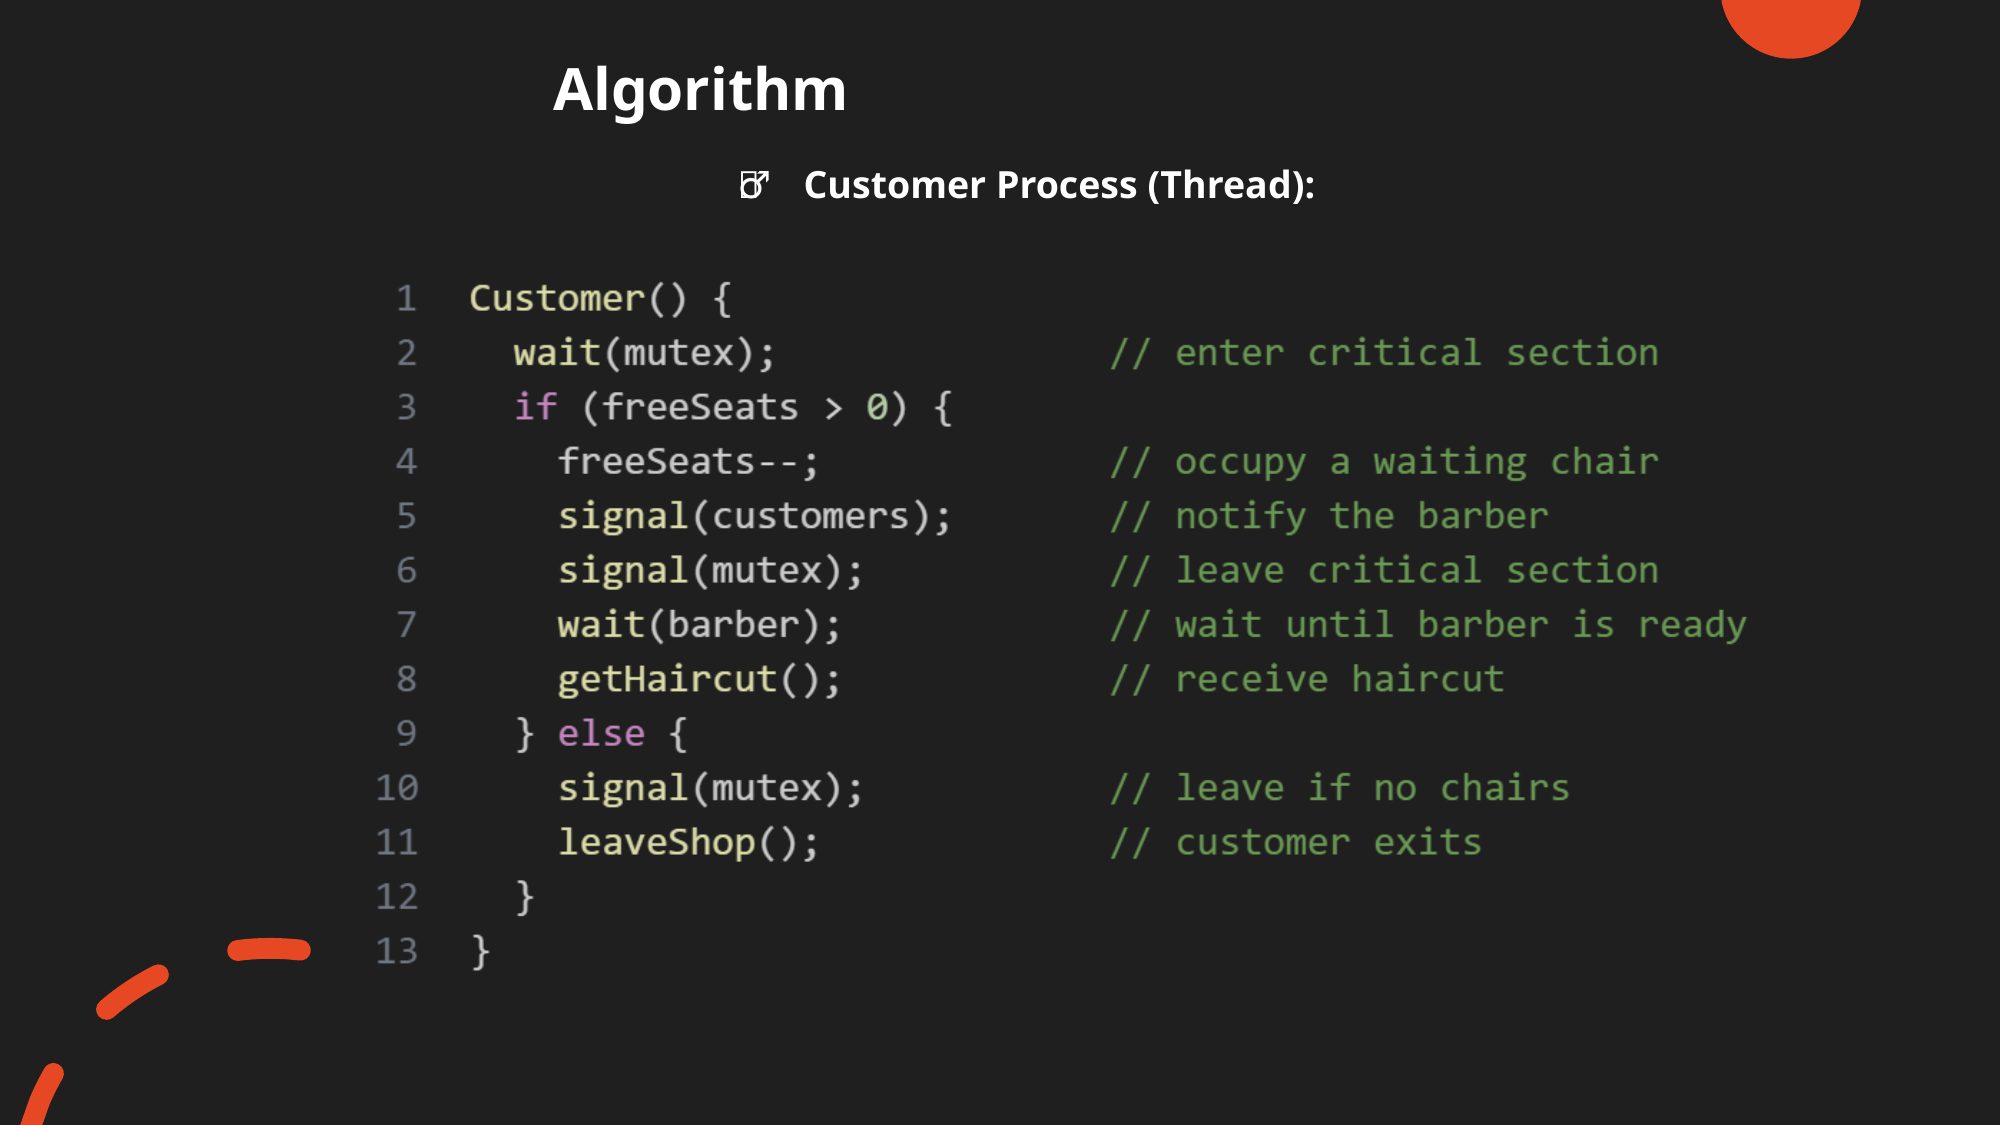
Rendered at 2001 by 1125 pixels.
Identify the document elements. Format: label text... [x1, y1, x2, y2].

text_box Algorithm [538, 44, 1147, 130]
picture [364, 254, 1773, 1017]
text_box 🧍‍♂️ Customer Process (Thread): [722, 154, 1331, 214]
